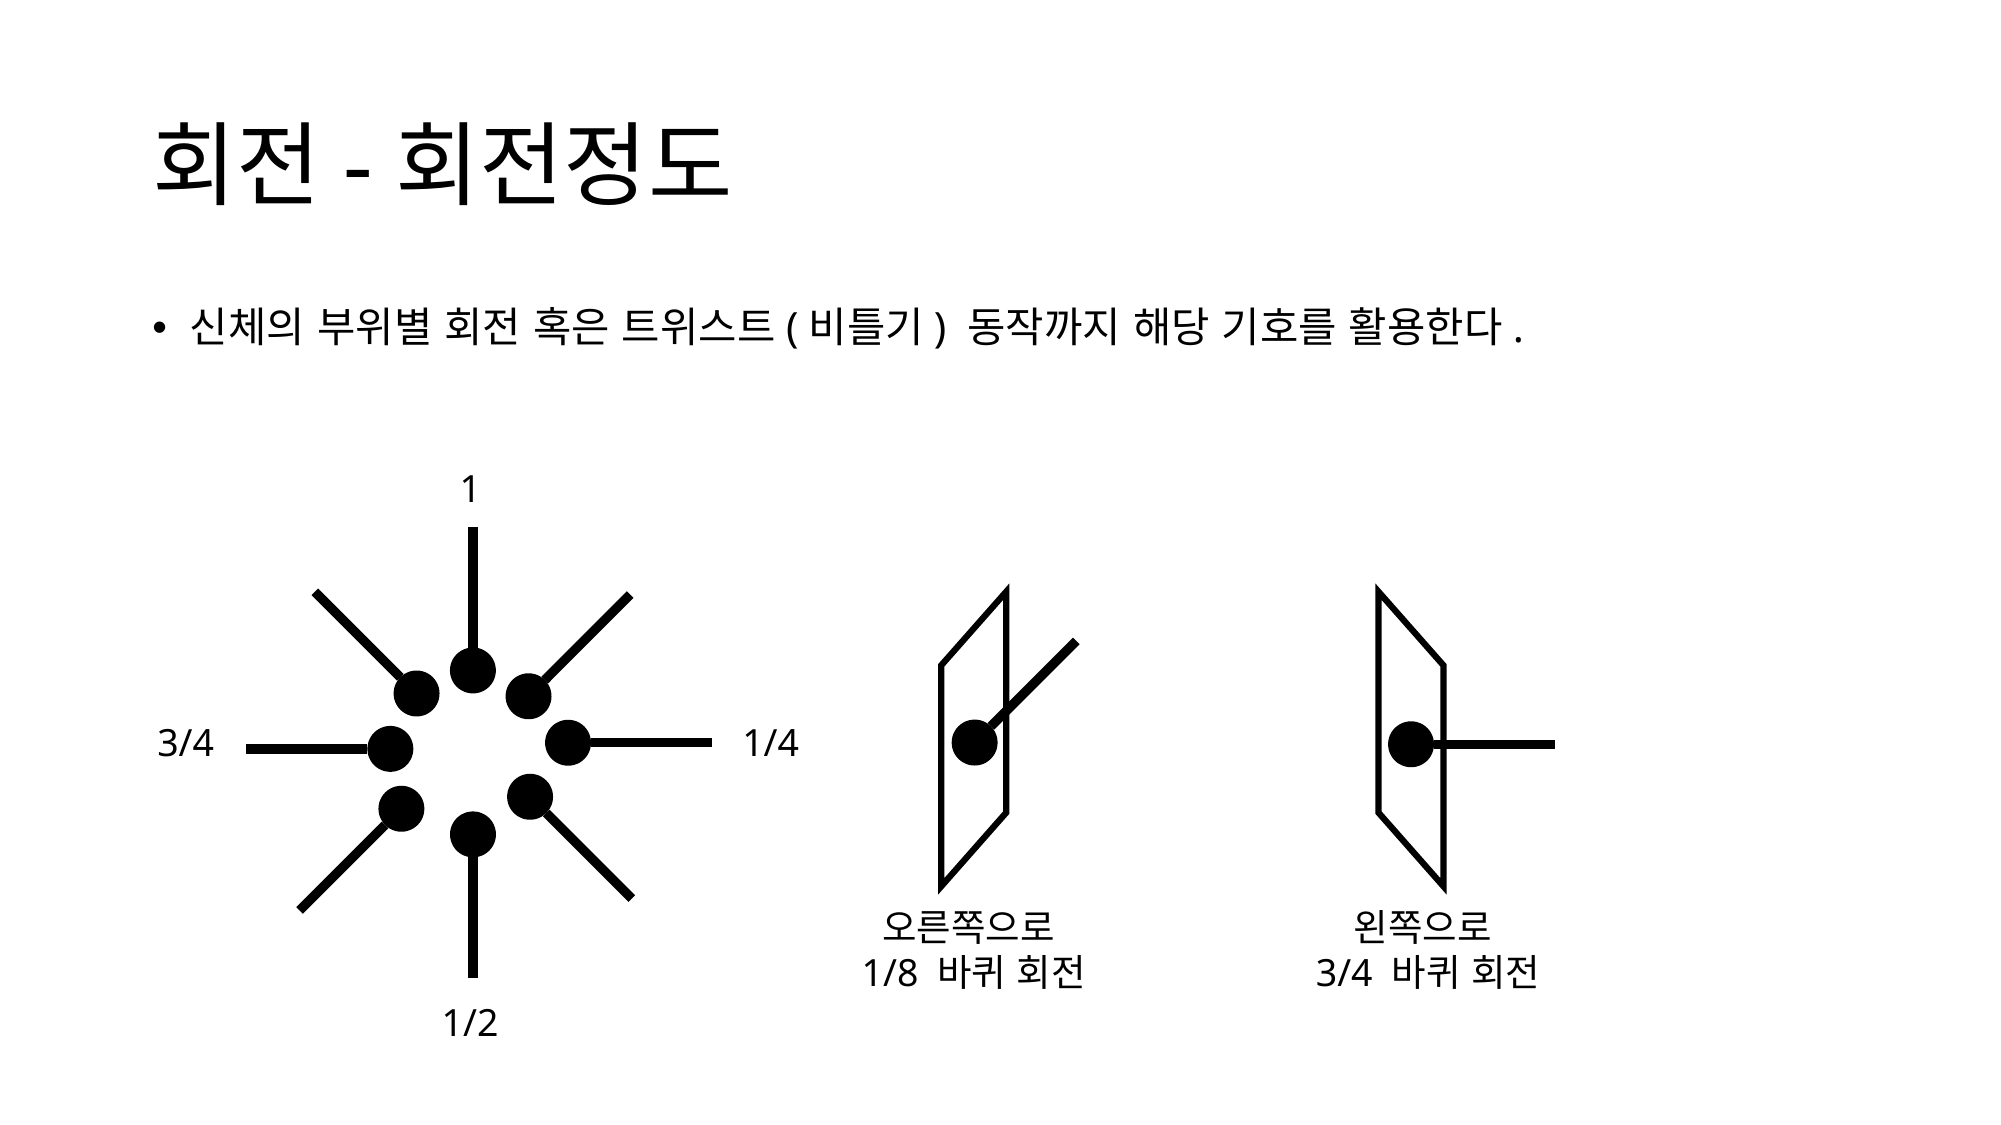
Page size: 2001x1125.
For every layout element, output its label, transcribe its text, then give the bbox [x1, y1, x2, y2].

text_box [142, 457, 1561, 1052]
title 회전-회전정도 [137, 59, 1863, 278]
list 신체의 부위별 회전 혹은 트위스트(비틀기) 동작까지 해당 기호를 활용한다. [137, 299, 1863, 1014]
